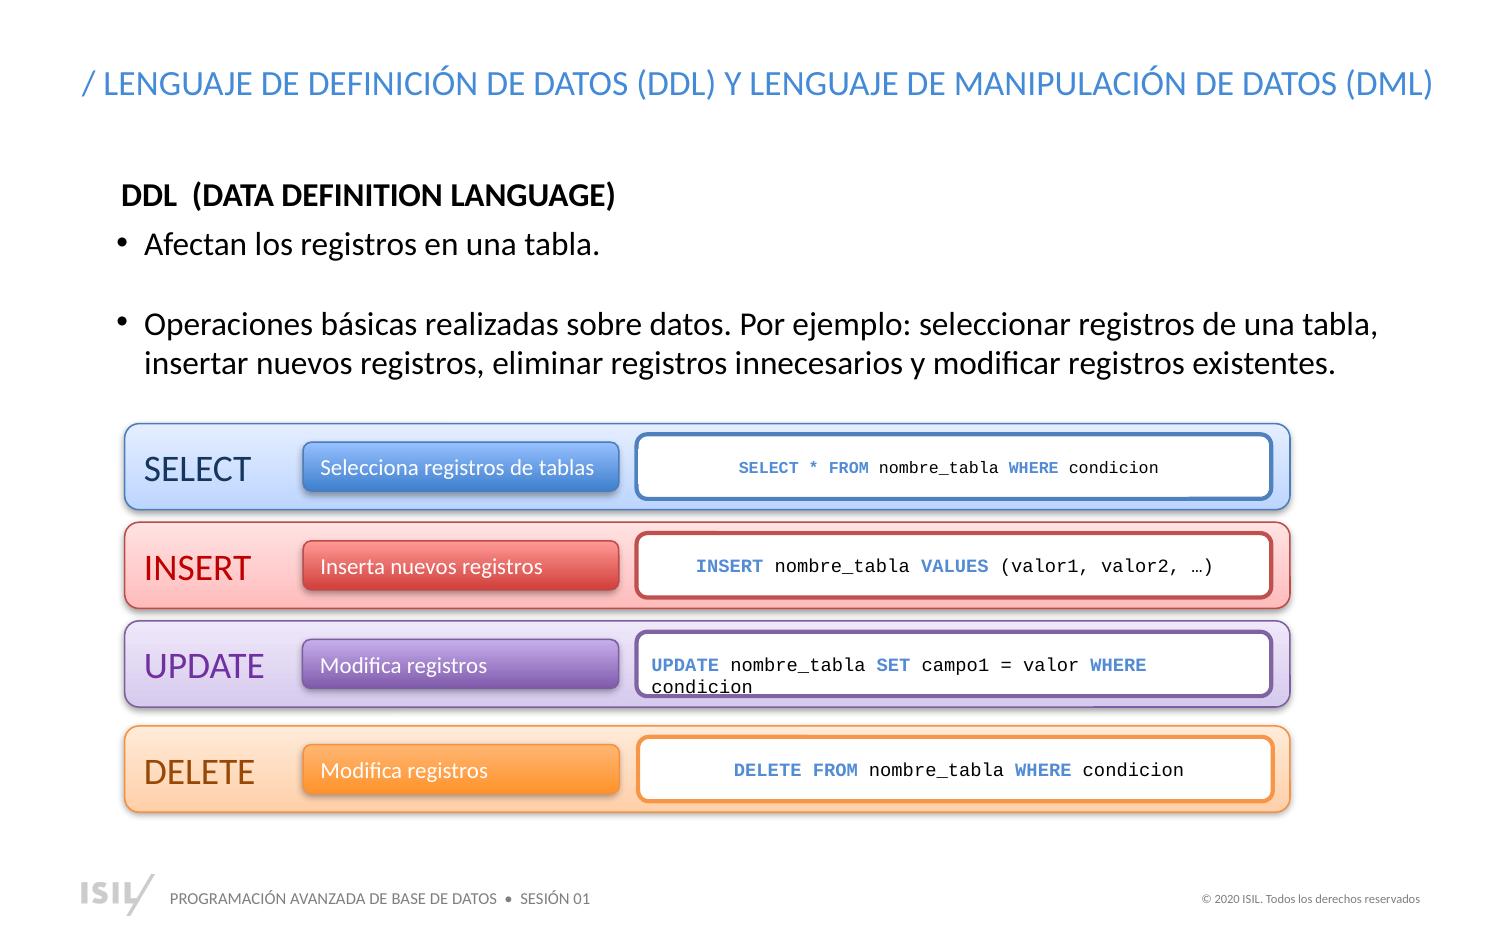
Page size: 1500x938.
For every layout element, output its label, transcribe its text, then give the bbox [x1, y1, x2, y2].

text_box Afectan los registros en una tabla. Operaciones básicas realizadas sobre datos. Por ejemplo: seleccionar registros de una tabla, insertar nuevos registros, eliminar registros innecesarios y modificar registros existentes. [114, 221, 1421, 382]
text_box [124, 423, 1291, 813]
text_box DDL (DATA DEFINITION LANGUAGE) [119, 173, 727, 214]
text_box / LENGUAJE DE DEFINICIÓN DE DATOS (DDL) Y LENGUAJE DE MANIPULACIÓN DE DATOS (DML) [66, 52, 1455, 111]
